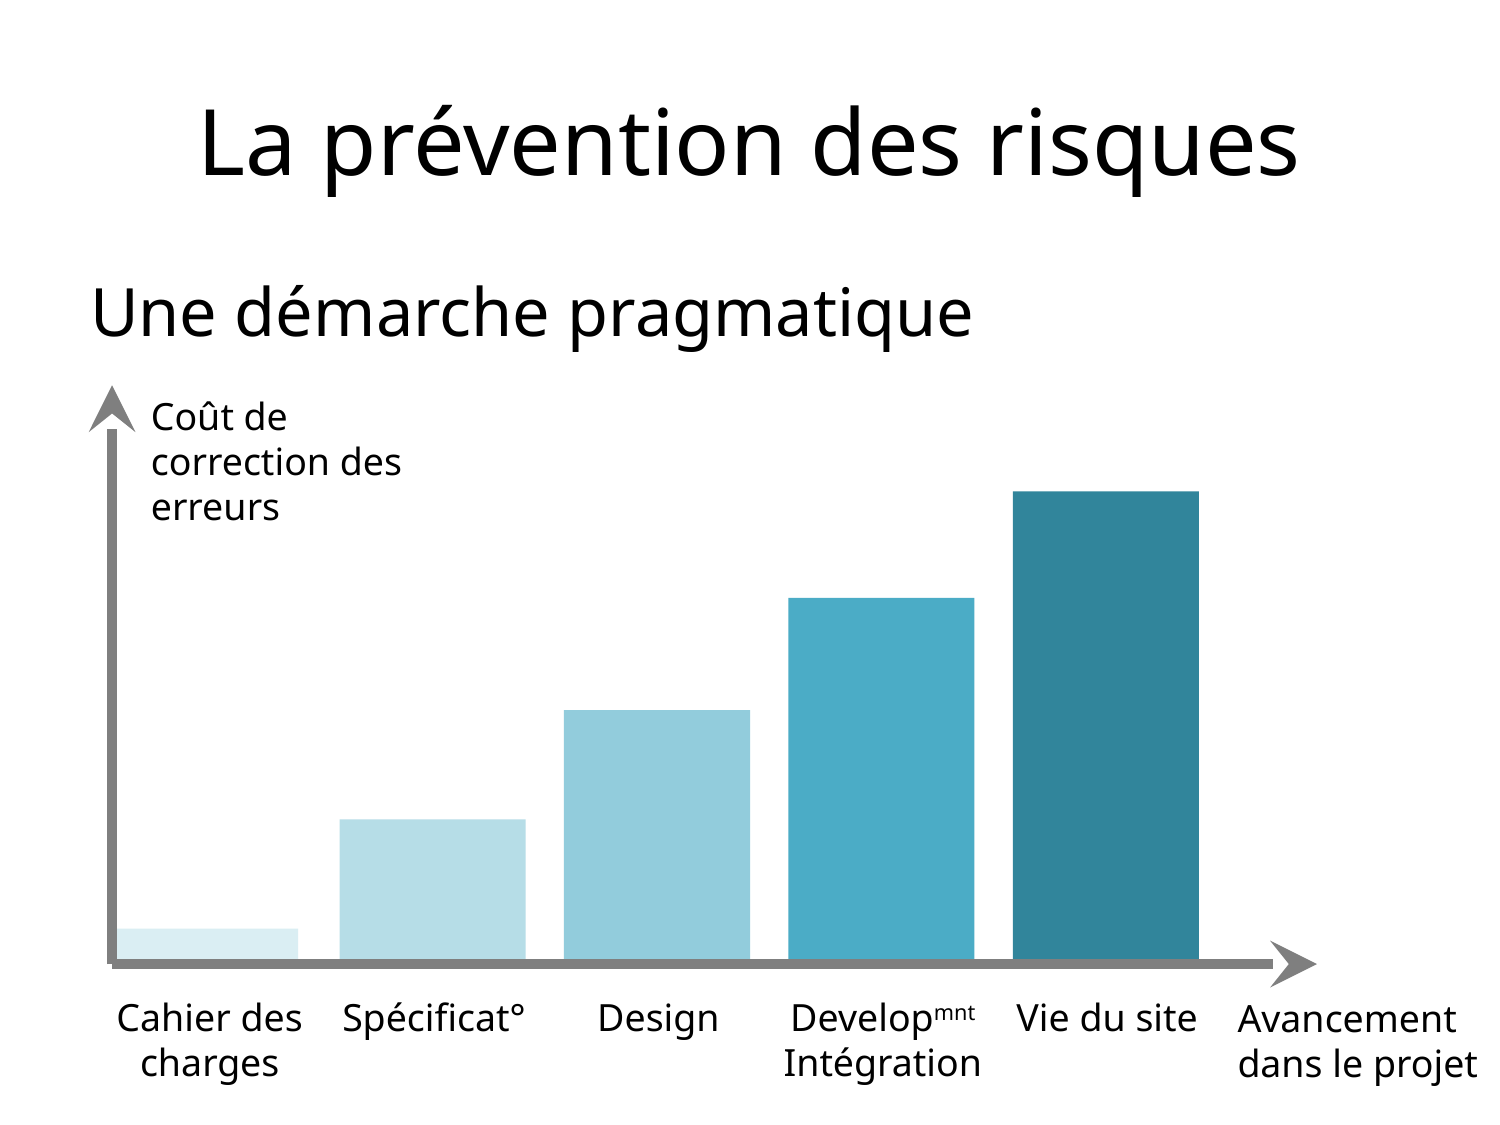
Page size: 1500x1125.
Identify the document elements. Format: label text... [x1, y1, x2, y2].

text_box Vie du site [1004, 987, 1211, 1046]
list Une démarche pragmatique [75, 262, 1425, 1005]
title La prévention des risques [75, 45, 1425, 233]
text_box Coût de correction des erreurs [135, 385, 491, 492]
text_box Spécificat° [330, 987, 538, 1046]
text_box Avancement dans le projet [1222, 987, 1500, 1094]
text_box Developmnt Intégration [779, 987, 987, 1091]
text_box Cahier des charges [106, 987, 313, 1091]
text_box Design [555, 987, 762, 1046]
